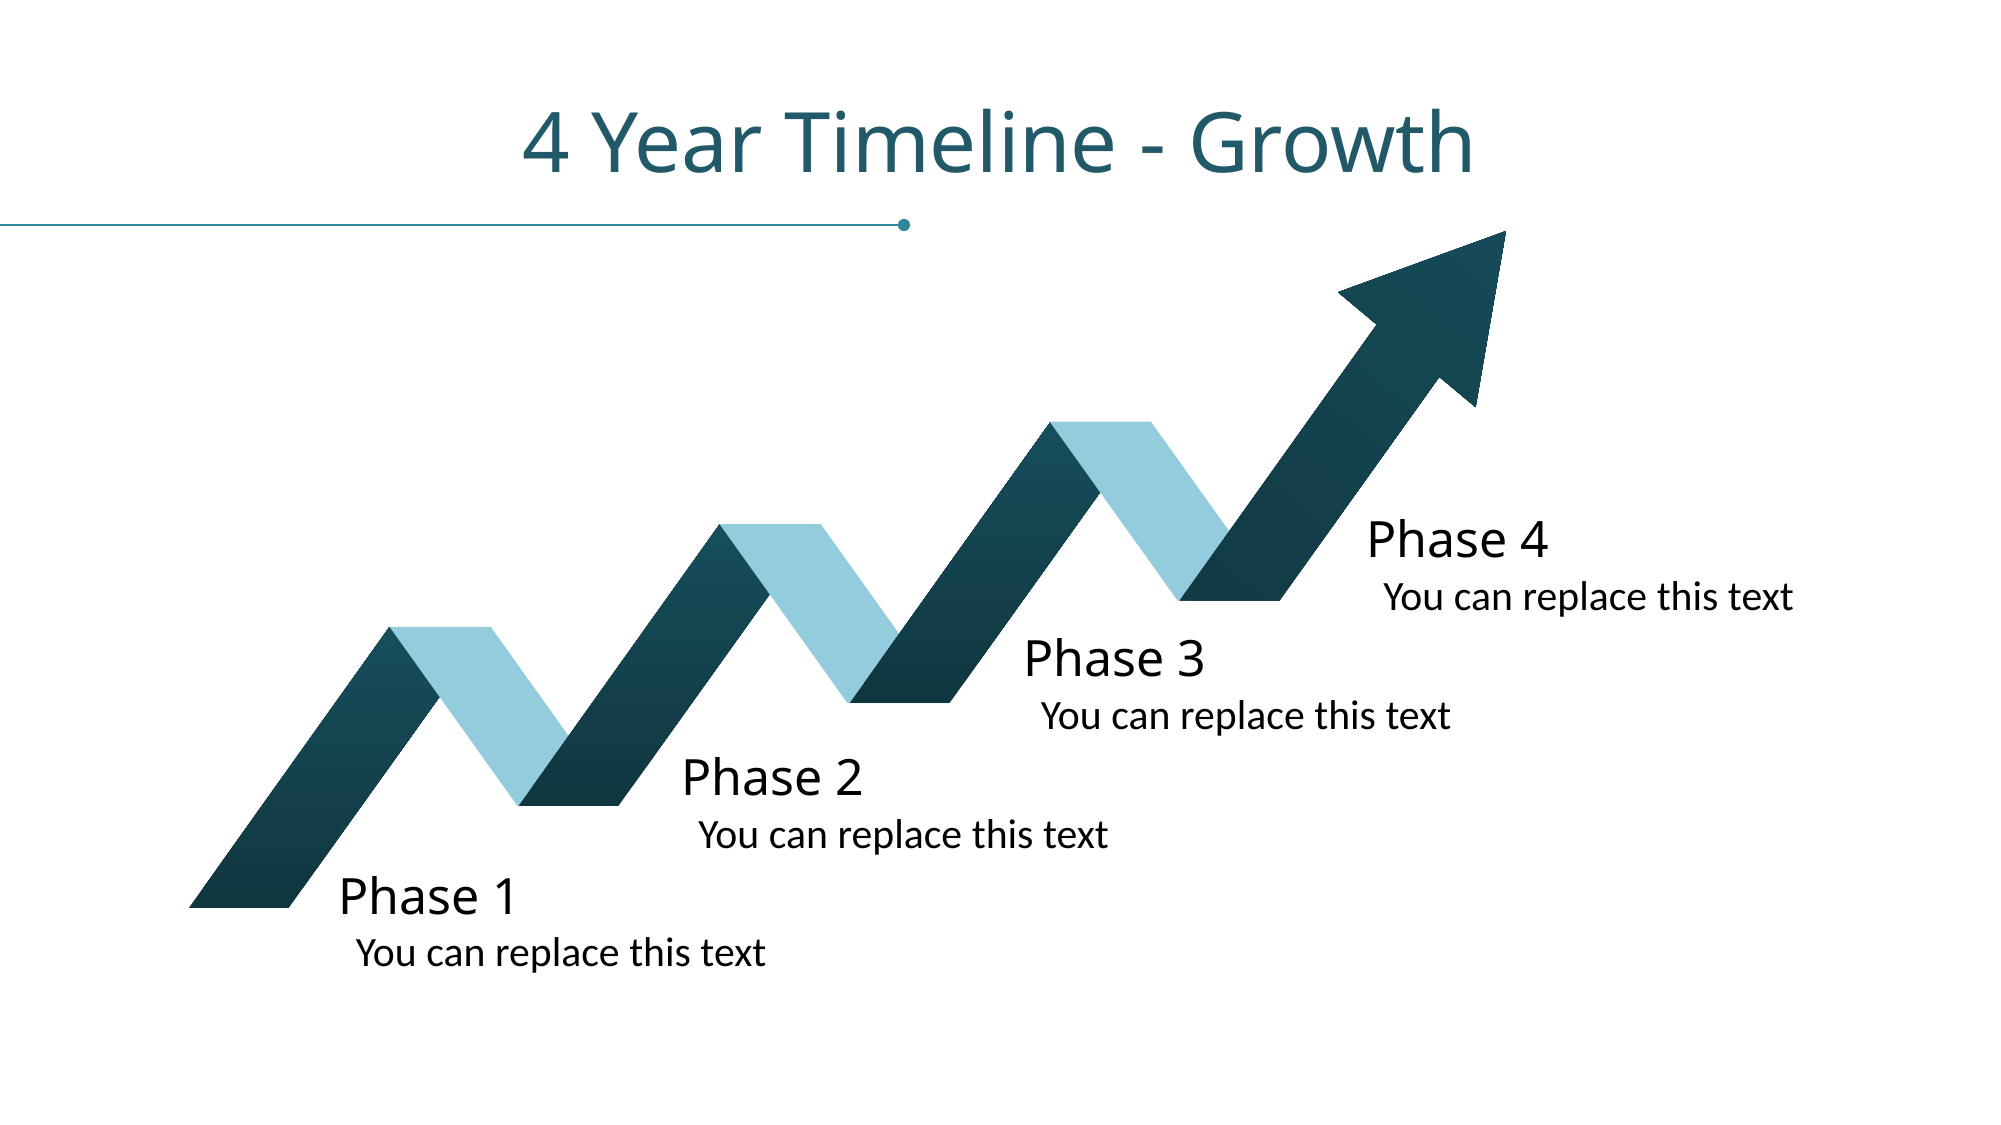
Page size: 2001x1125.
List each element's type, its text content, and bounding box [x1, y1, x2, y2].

text_box [516, 524, 769, 808]
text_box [1366, 500, 1812, 627]
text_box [681, 738, 1127, 865]
text_box [1177, 233, 1508, 603]
text_box [1047, 419, 1229, 603]
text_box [1023, 619, 1470, 746]
text_box [186, 626, 439, 911]
text_box [847, 423, 1100, 706]
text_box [338, 857, 785, 984]
title 4 Year Timeline - Growth [99, 45, 1900, 233]
text_box [387, 624, 568, 808]
text_box [717, 522, 899, 706]
